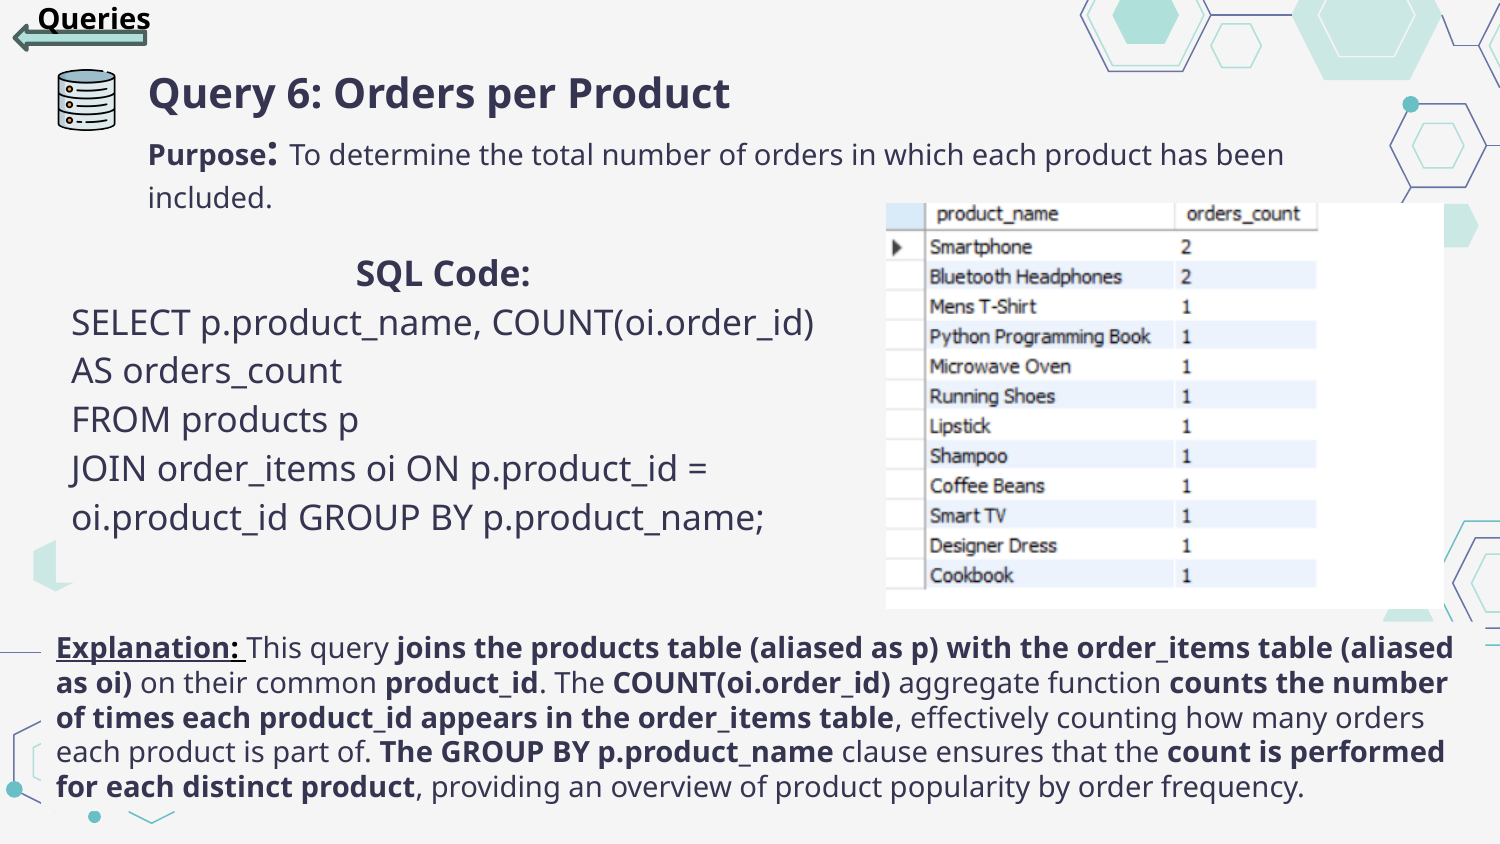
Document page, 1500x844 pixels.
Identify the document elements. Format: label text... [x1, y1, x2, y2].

text_box [12, 27, 148, 52]
picture [55, 68, 118, 131]
text_box Explanation: This query joins the products table (aliased as p) with the order_items table (aliased as oi) on their common product_id. The COUNT(oi.order_id) aggregate function counts the number of times each product_id appears in the order_items table, effectively counting how many orders each product is part of. The GROUP BY p.product_name clause ensures that the count is performed for each distinct product, providing an overview of product popularity by order frequency. [41, 621, 1486, 812]
picture [886, 203, 1445, 610]
subtitle SQL Code: SELECT p.product_name, COUNT(oi.order_id) AS orders_count FROM products p JOIN order_items oi ON p.product_id = oi.product_id GROUP BY p.product_name; [55, 229, 831, 583]
text_box Queries [22, 0, 176, 43]
subtitle Query 6: Orders per Product Purpose: To determine the total number of orders in which each product has been included. [132, 69, 1336, 230]
